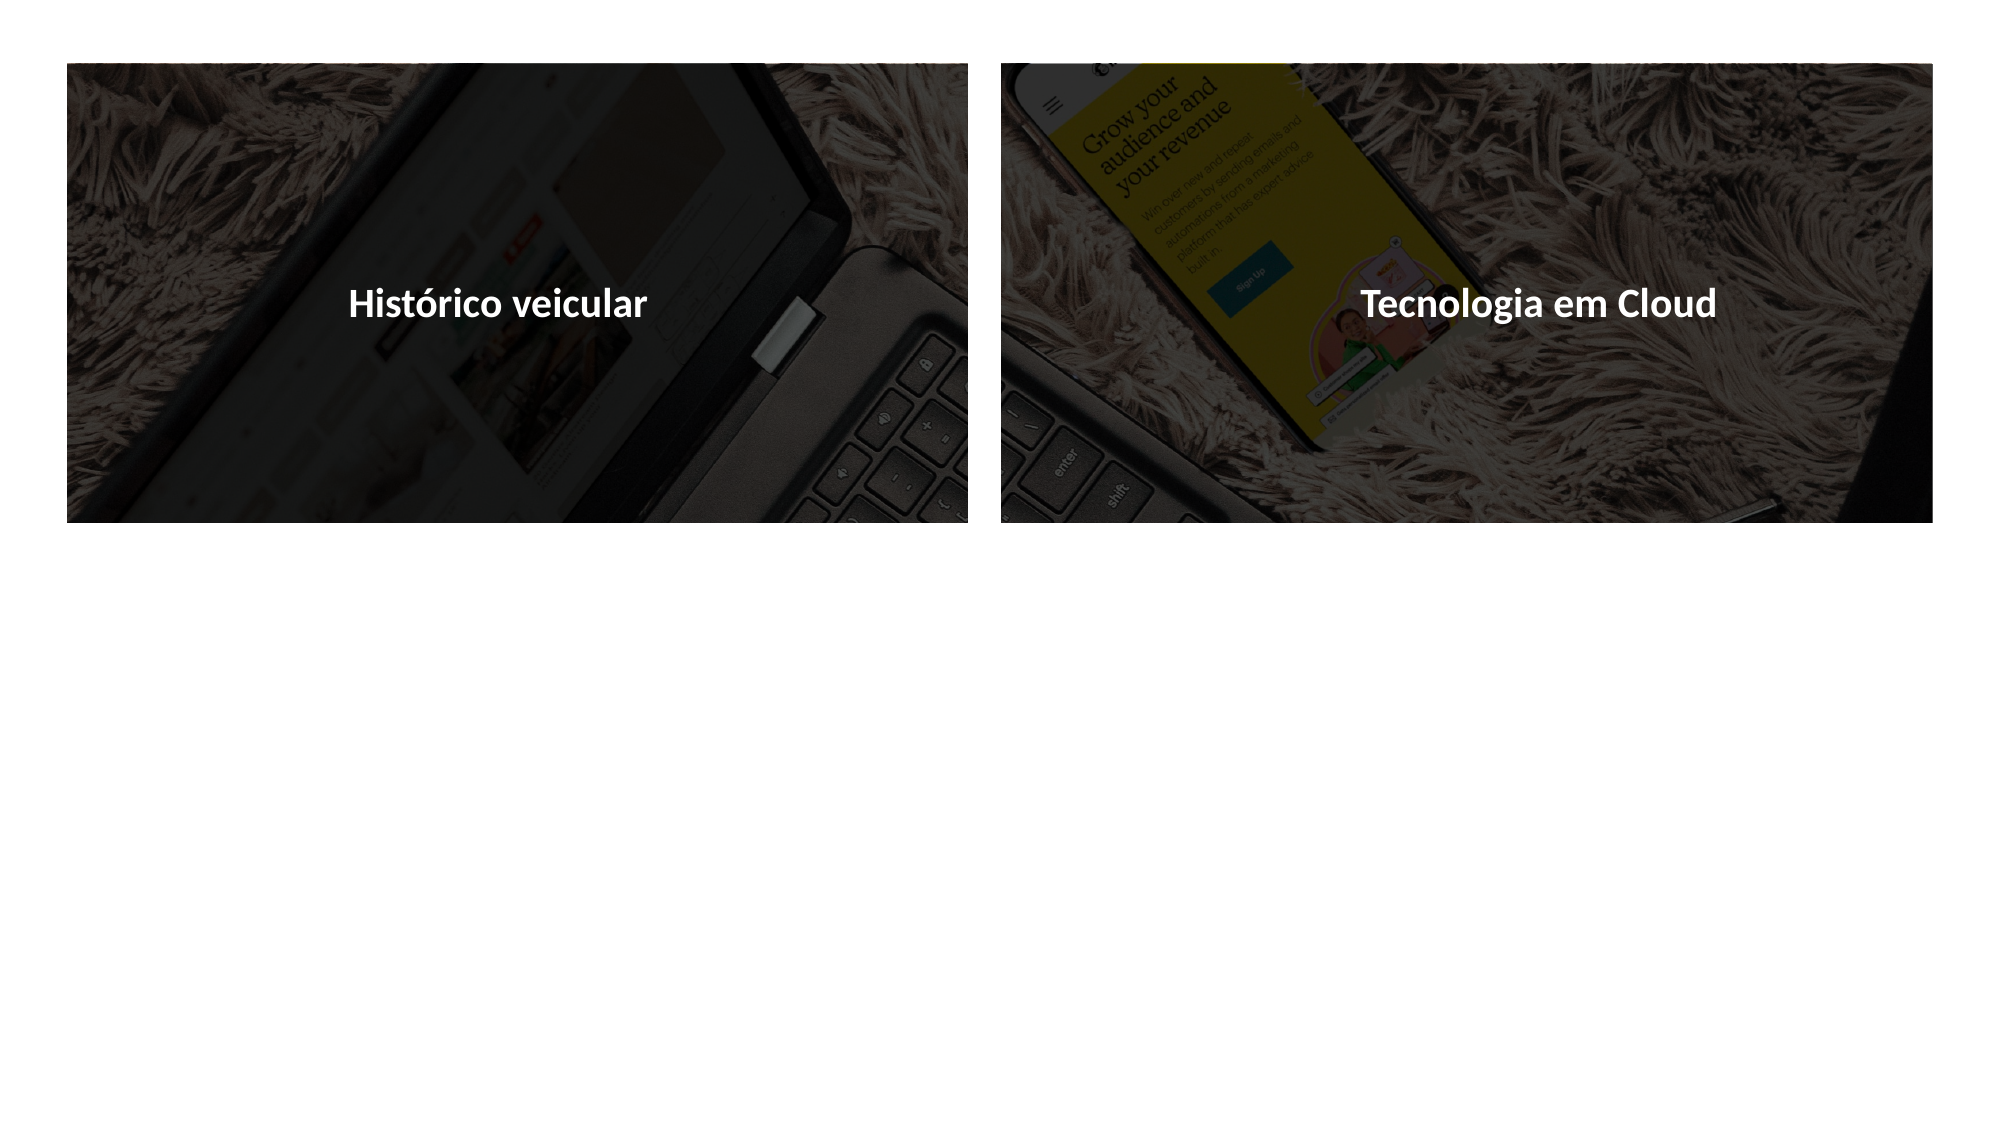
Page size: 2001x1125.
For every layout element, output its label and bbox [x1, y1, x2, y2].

picture [67, 63, 1933, 1061]
